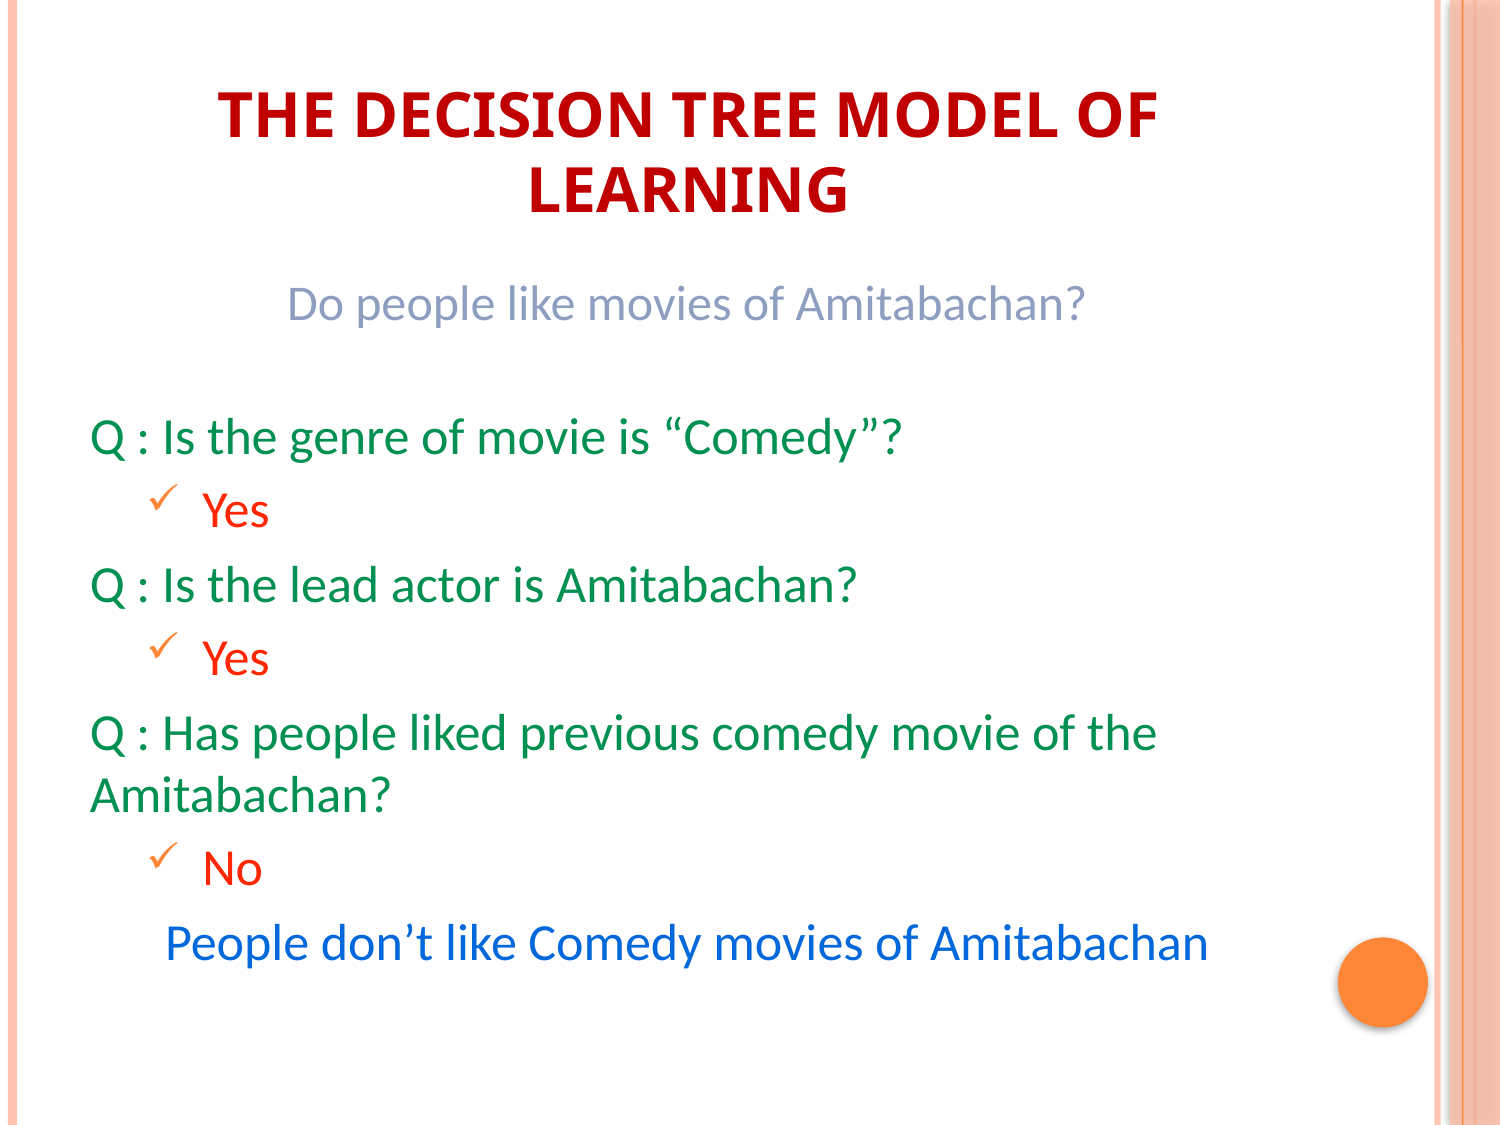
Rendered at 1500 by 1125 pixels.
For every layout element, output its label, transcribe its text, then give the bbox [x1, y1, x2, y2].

title The decision tree model of learning [75, 45, 1300, 233]
list Do people like movies of Amitabachan? Q : Is the genre of movie is “Comedy”? Yes Q : Is the lead actor is Amitabachan? Yes Q : Has people liked previous comedy movie of the Amitabachan? No People don’t like Comedy movies of Amitabachan [75, 262, 1300, 1062]
